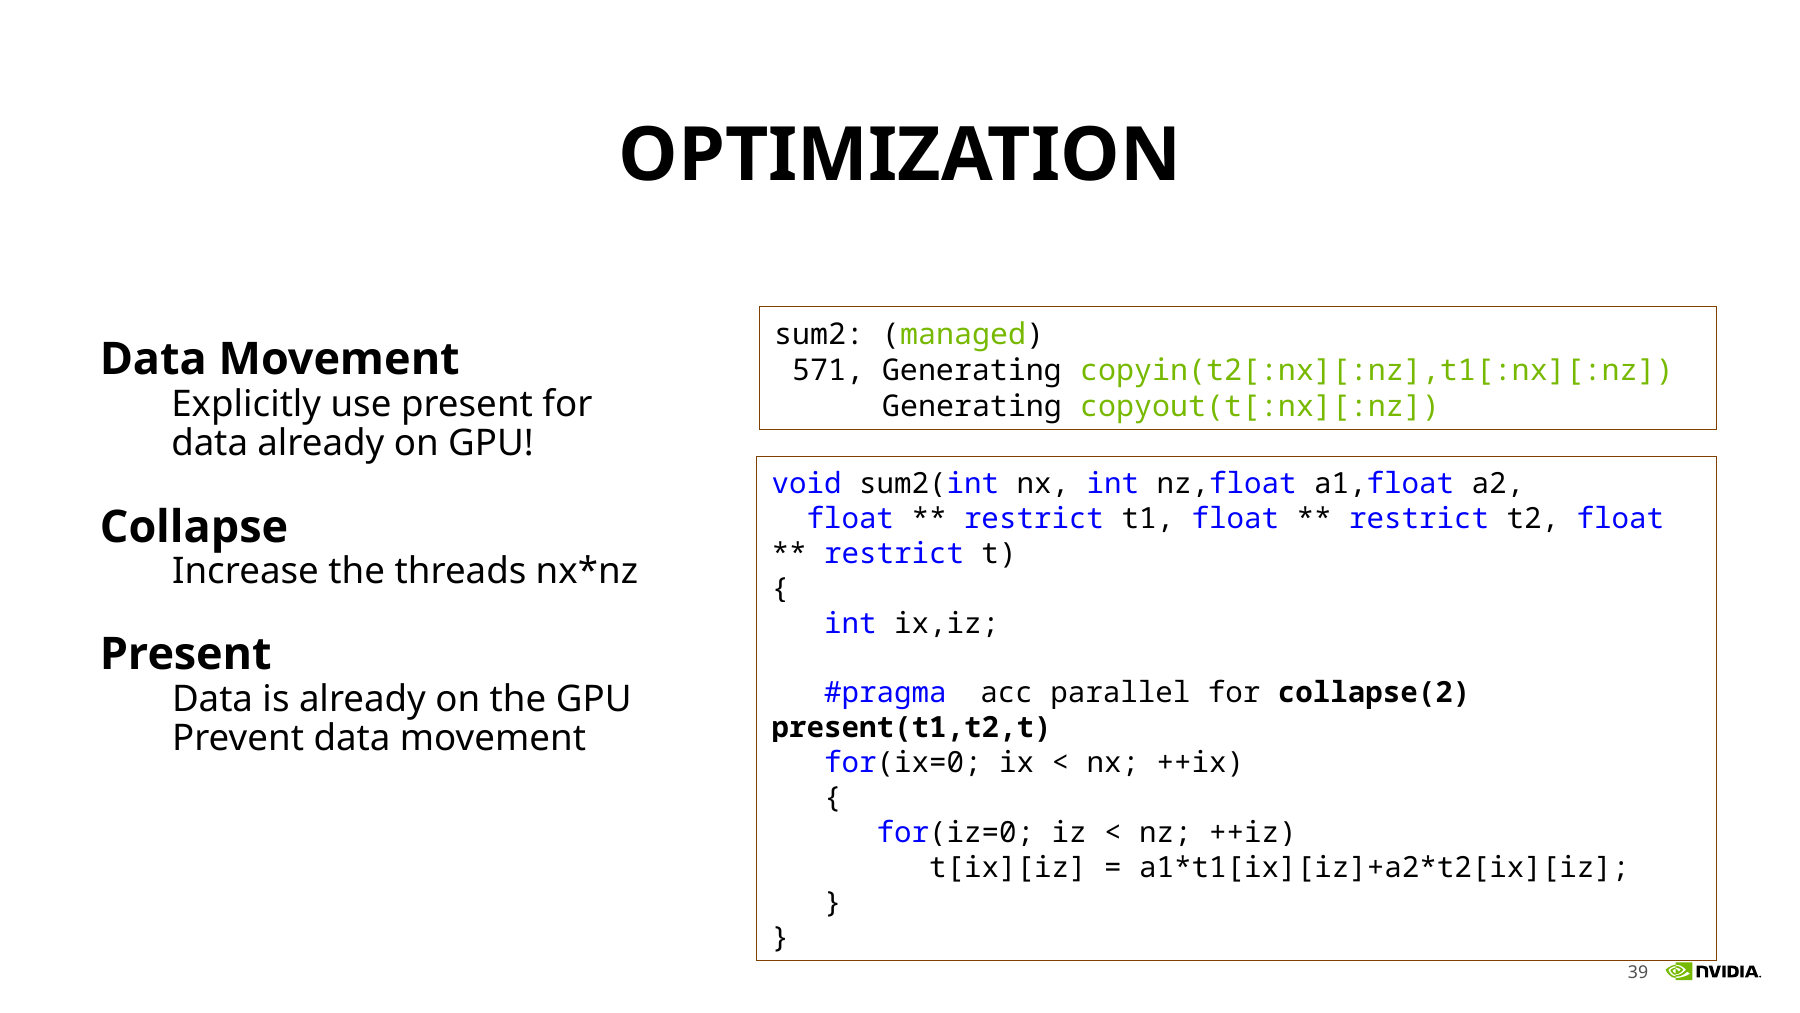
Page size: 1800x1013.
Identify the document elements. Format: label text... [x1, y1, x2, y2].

list Data Movement Explicitly use present for data already on GPU! Collapse Increase the threads nx*nz Present Data is already on the GPU Prevent data movement [84, 328, 1718, 970]
title Optimization [81, 106, 1719, 205]
text_box sum2: (managed) 571, Generating copyin(t2[:nx][:nz],t1[:nx][:nz]) Generating copyout(t[:nx][:nz]) [759, 306, 1717, 430]
text_box void sum2(int nx, int nz,float a1,float a2, float ** restrict t1, float ** restrict t2, float ** restrict t) { int ix,iz; #pragma #acc parallel for collapse(2) present(t1,t2,t) for(ix=0; ix < nx; ++ix) { for(iz=0; iz < nz; ++iz) t[ix][iz] = a1*t1[ix][iz]+a2*t2[ix][iz]; } } [756, 456, 1717, 961]
